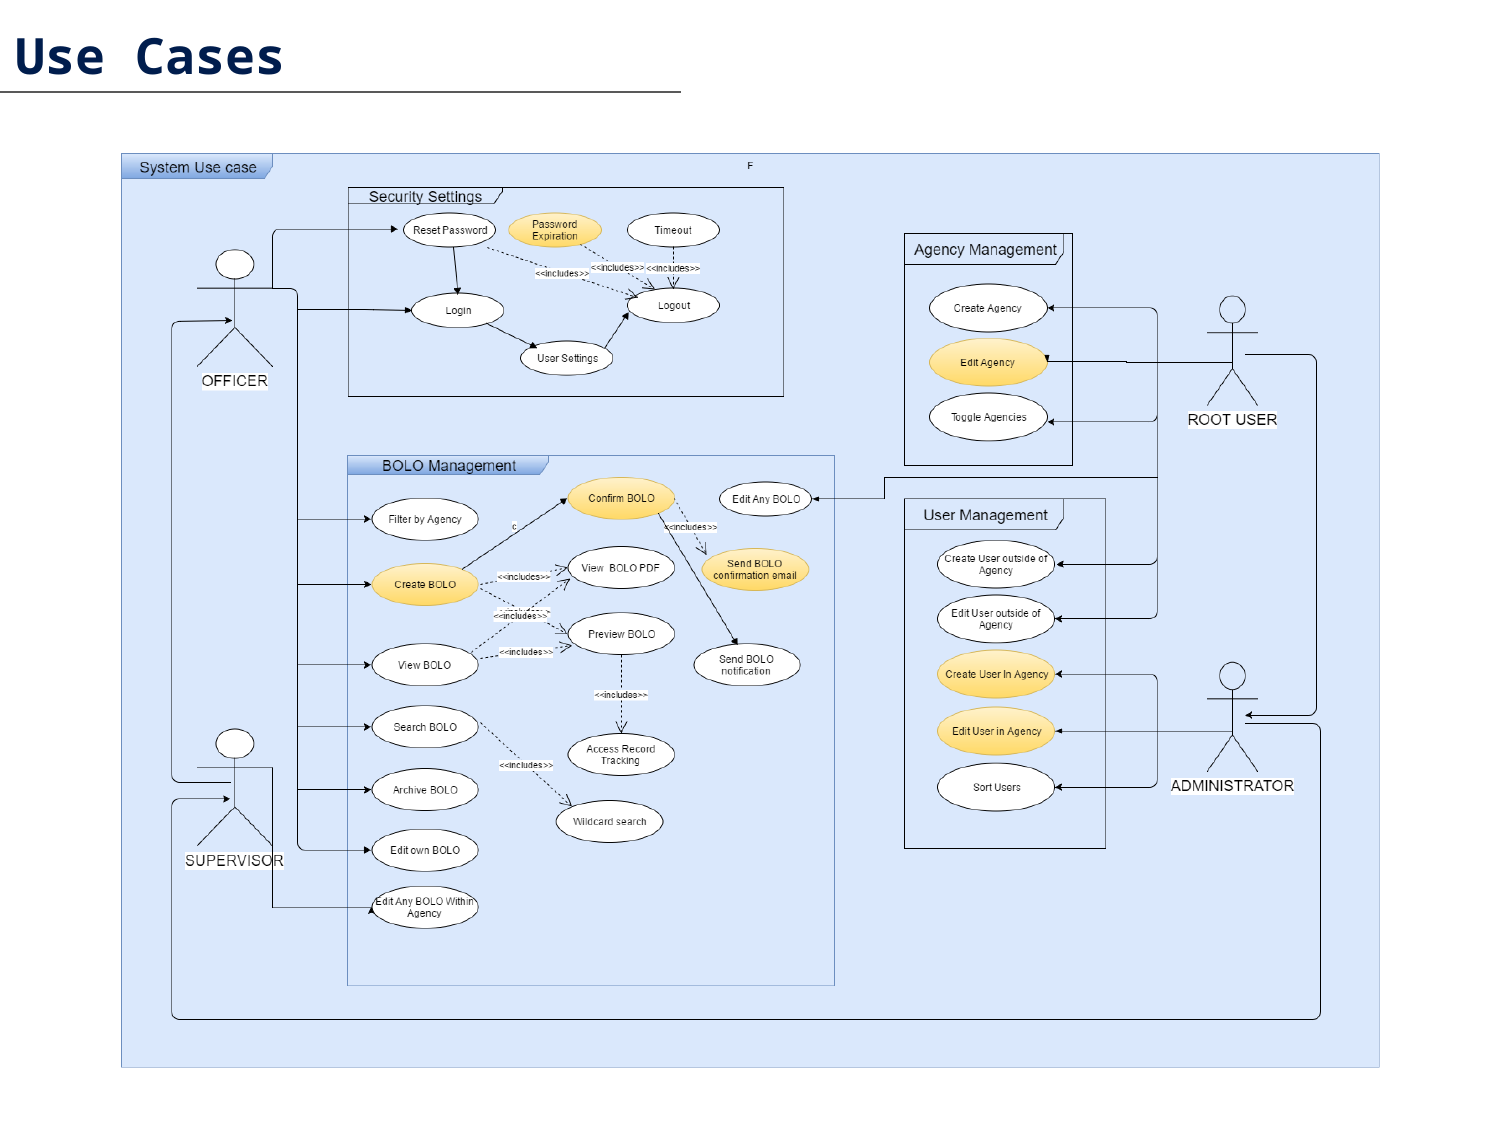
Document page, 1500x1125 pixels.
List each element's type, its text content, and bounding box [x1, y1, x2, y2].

picture [24, 30, 1473, 1094]
title Use Cases [0, 0, 1244, 92]
